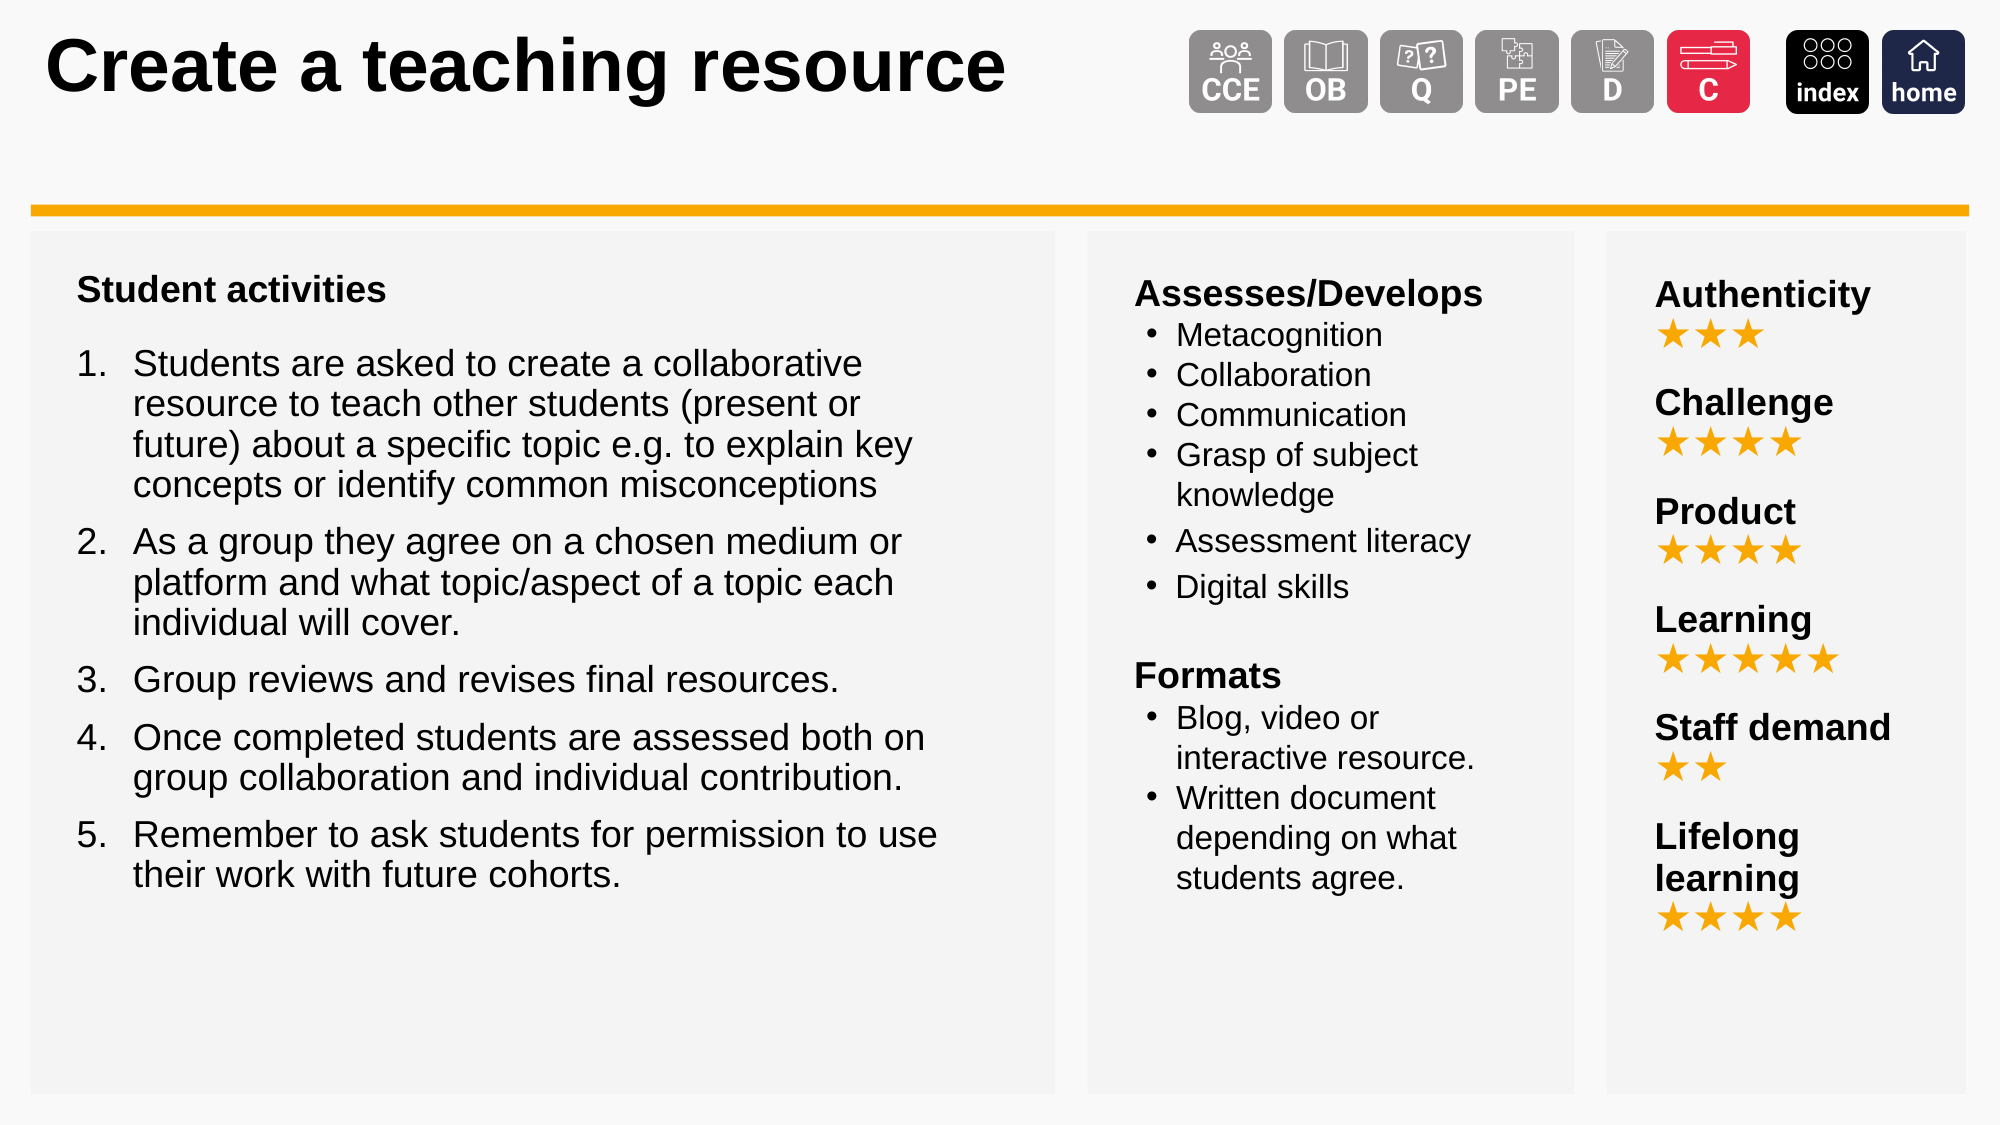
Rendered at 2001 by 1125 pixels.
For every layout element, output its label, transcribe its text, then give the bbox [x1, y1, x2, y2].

title Create a teaching resource [30, 19, 1056, 188]
picture [1667, 30, 1750, 113]
picture [1189, 30, 1272, 113]
text_box Authenticity ★★★ Challenge ★★★★ Product ★★★★ Learning ★★★★★ Staff demand ★★ Lifelong learning ★★★★ [1639, 265, 1932, 1078]
text_box Assesses/Develops Metacognition Collaboration Communication Grasp of subject knowledge Assessment literacy Digital skills Formats Blog, video or interactive resource. Written document depending on what students agree. [1119, 260, 1528, 904]
picture [1380, 30, 1463, 113]
picture [1882, 30, 1965, 114]
picture [1571, 30, 1654, 113]
picture [1284, 30, 1368, 113]
picture [1786, 30, 1869, 114]
list Student activities Students are asked to create a collaborative resource to teach other students (present or future) about a specific topic e.g. to explain key concepts or identify common misconceptions As a group they agree on a chosen medium or platform and what topic/aspect of a topic each individual will cover. Group reviews and revises final resources. Once completed students are assessed both on group collaboration and individual contribution. Remember to ask students for permission to use their work with future cohorts. [61, 262, 978, 1051]
picture [1475, 30, 1559, 113]
